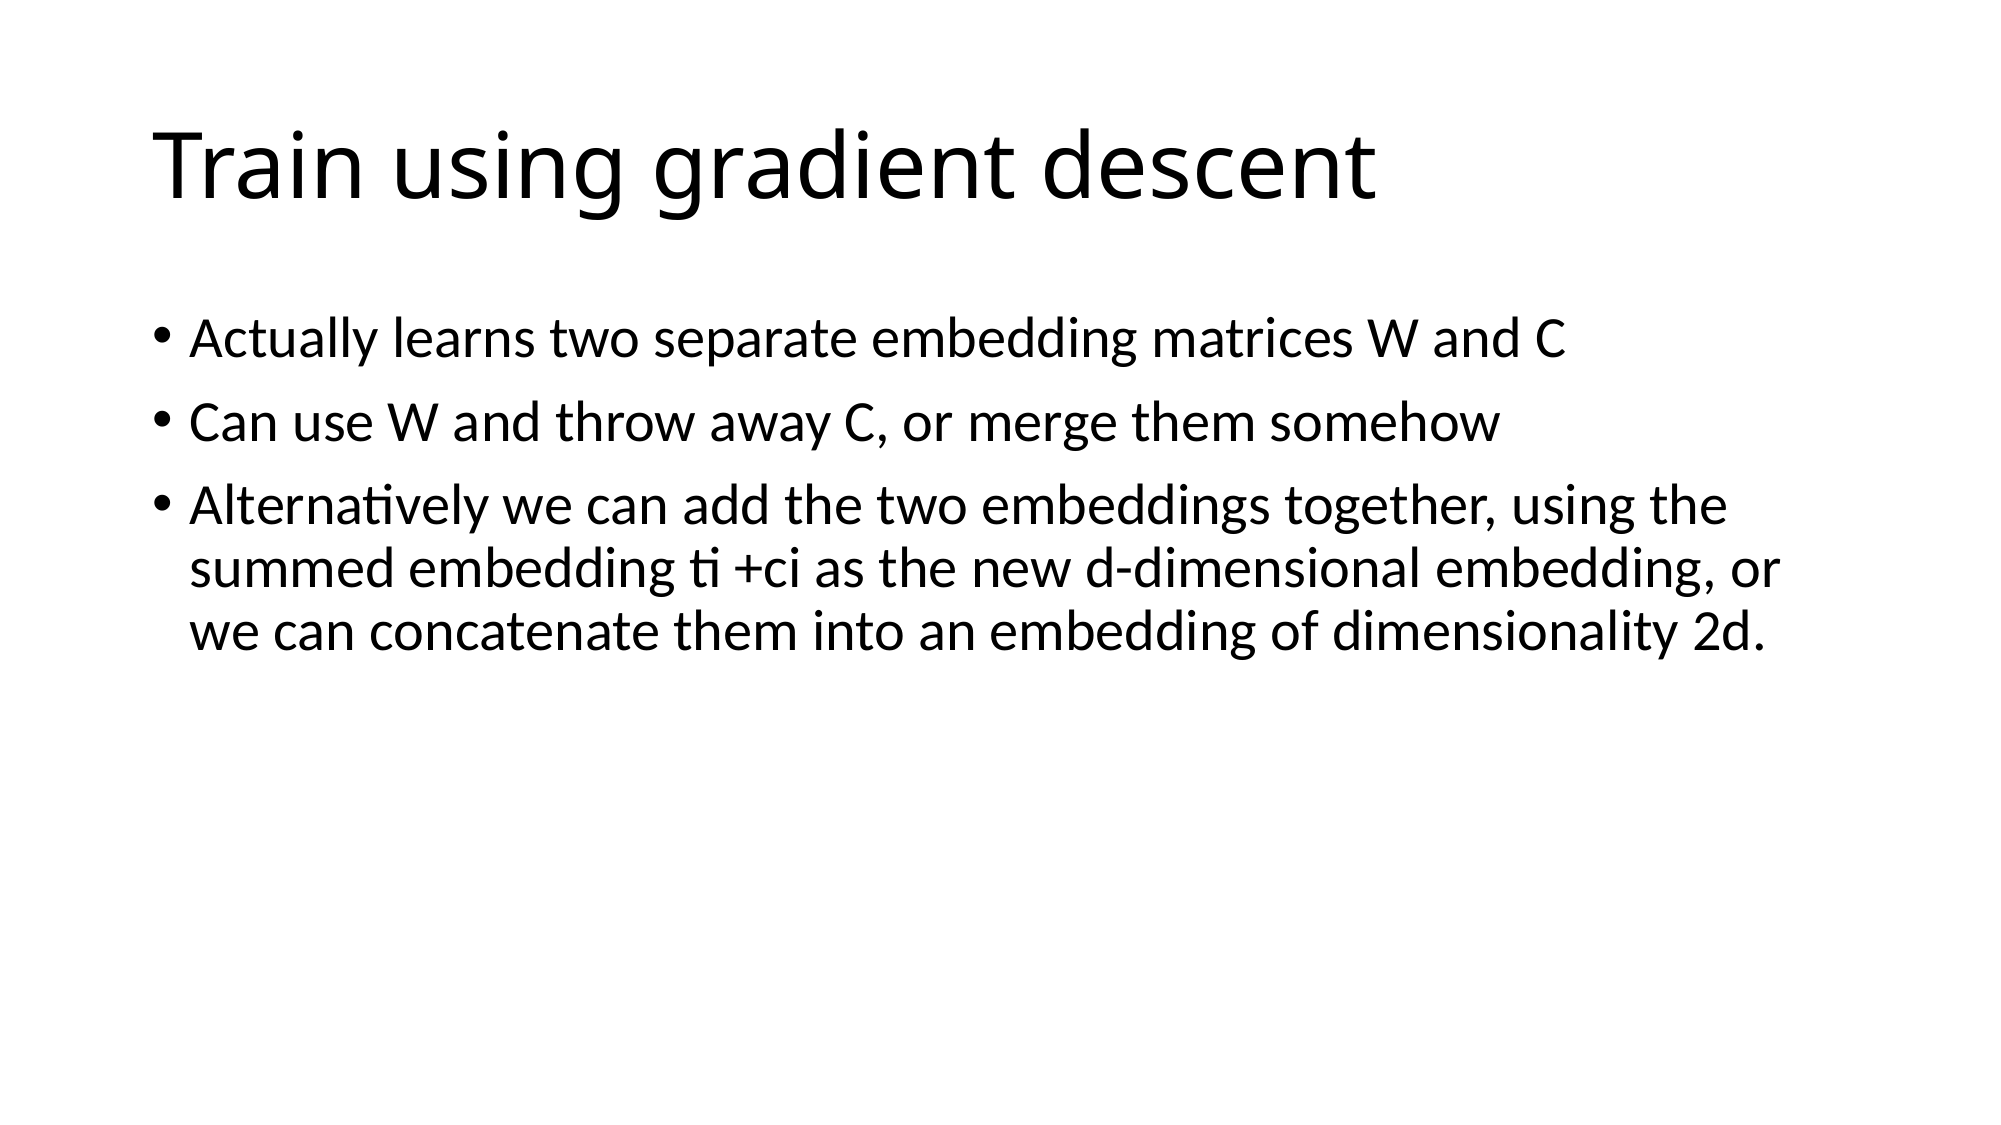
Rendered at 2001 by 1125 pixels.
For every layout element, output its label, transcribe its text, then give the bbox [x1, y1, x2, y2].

title Train using gradient descent [137, 59, 1863, 278]
list Actually learns two separate embedding matrices W and C Can use W and throw away C, or merge them somehow Alternatively we can add the two embeddings together, using the summed embedding ti +ci as the new d-dimensional embedding, or we can concatenate them into an embedding of dimensionality 2d. [137, 299, 1863, 1014]
